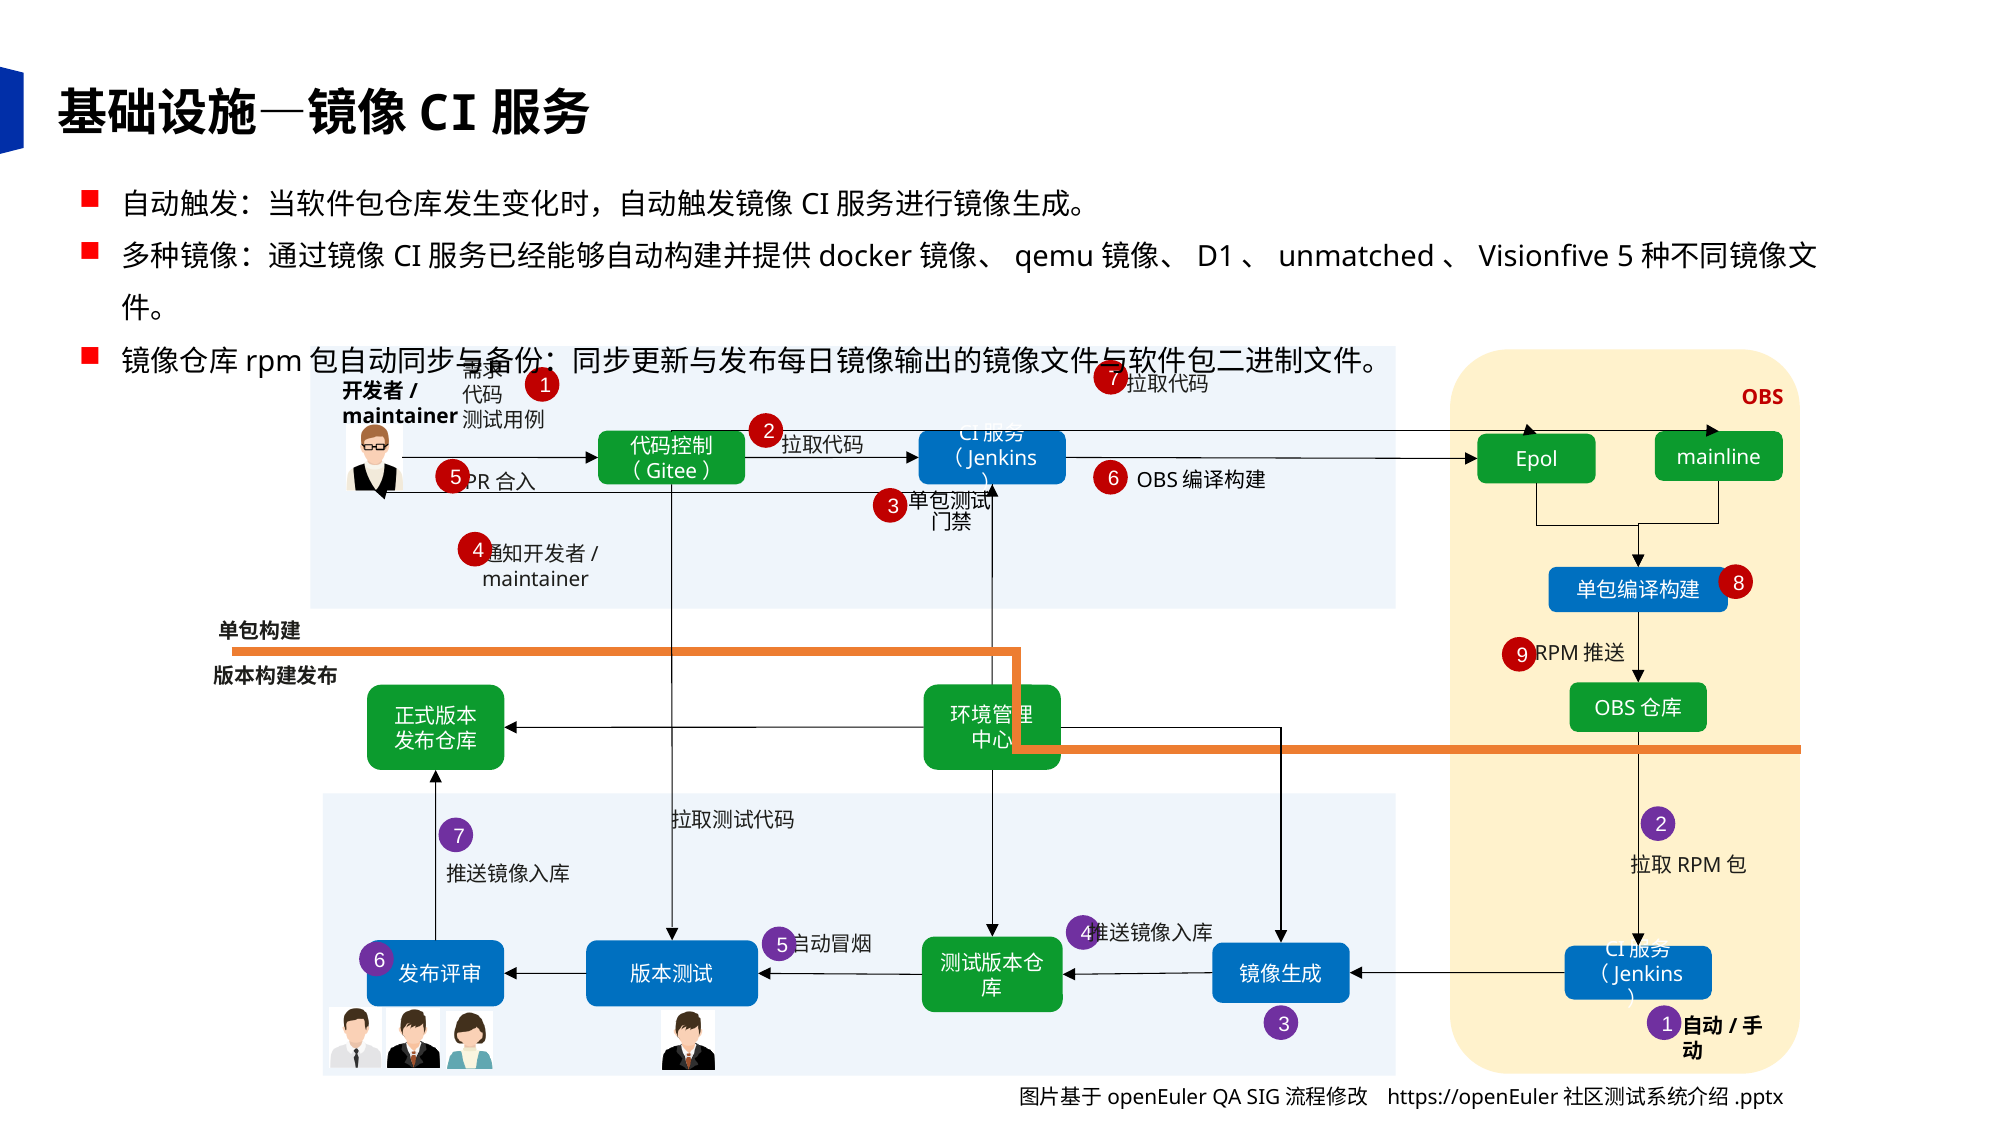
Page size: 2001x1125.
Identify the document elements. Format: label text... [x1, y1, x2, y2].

text_box 基础设施—镜像CI服务 [42, 73, 1245, 148]
text_box [0, 65, 25, 155]
text_box 图片基于openEuler QA SIG流程修改 https://openEuler社区测试系统介绍.pptx [1004, 1076, 1799, 1117]
text_box 自动触发：当软件包仓库发生变化时，自动触发镜像CI服务进行镜像生成。 多种镜像：通过镜像CI服务已经能够自动构建并提供docker镜像、qemu镜像、D1、unmatched、Visionfive 5种不同镜像文件。 镜像仓库rpm包自动同步与备份：同步更新与发布每日镜像输出的镜像文件与软件包二进制文件。 [64, 160, 1833, 385]
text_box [211, 346, 1801, 1076]
